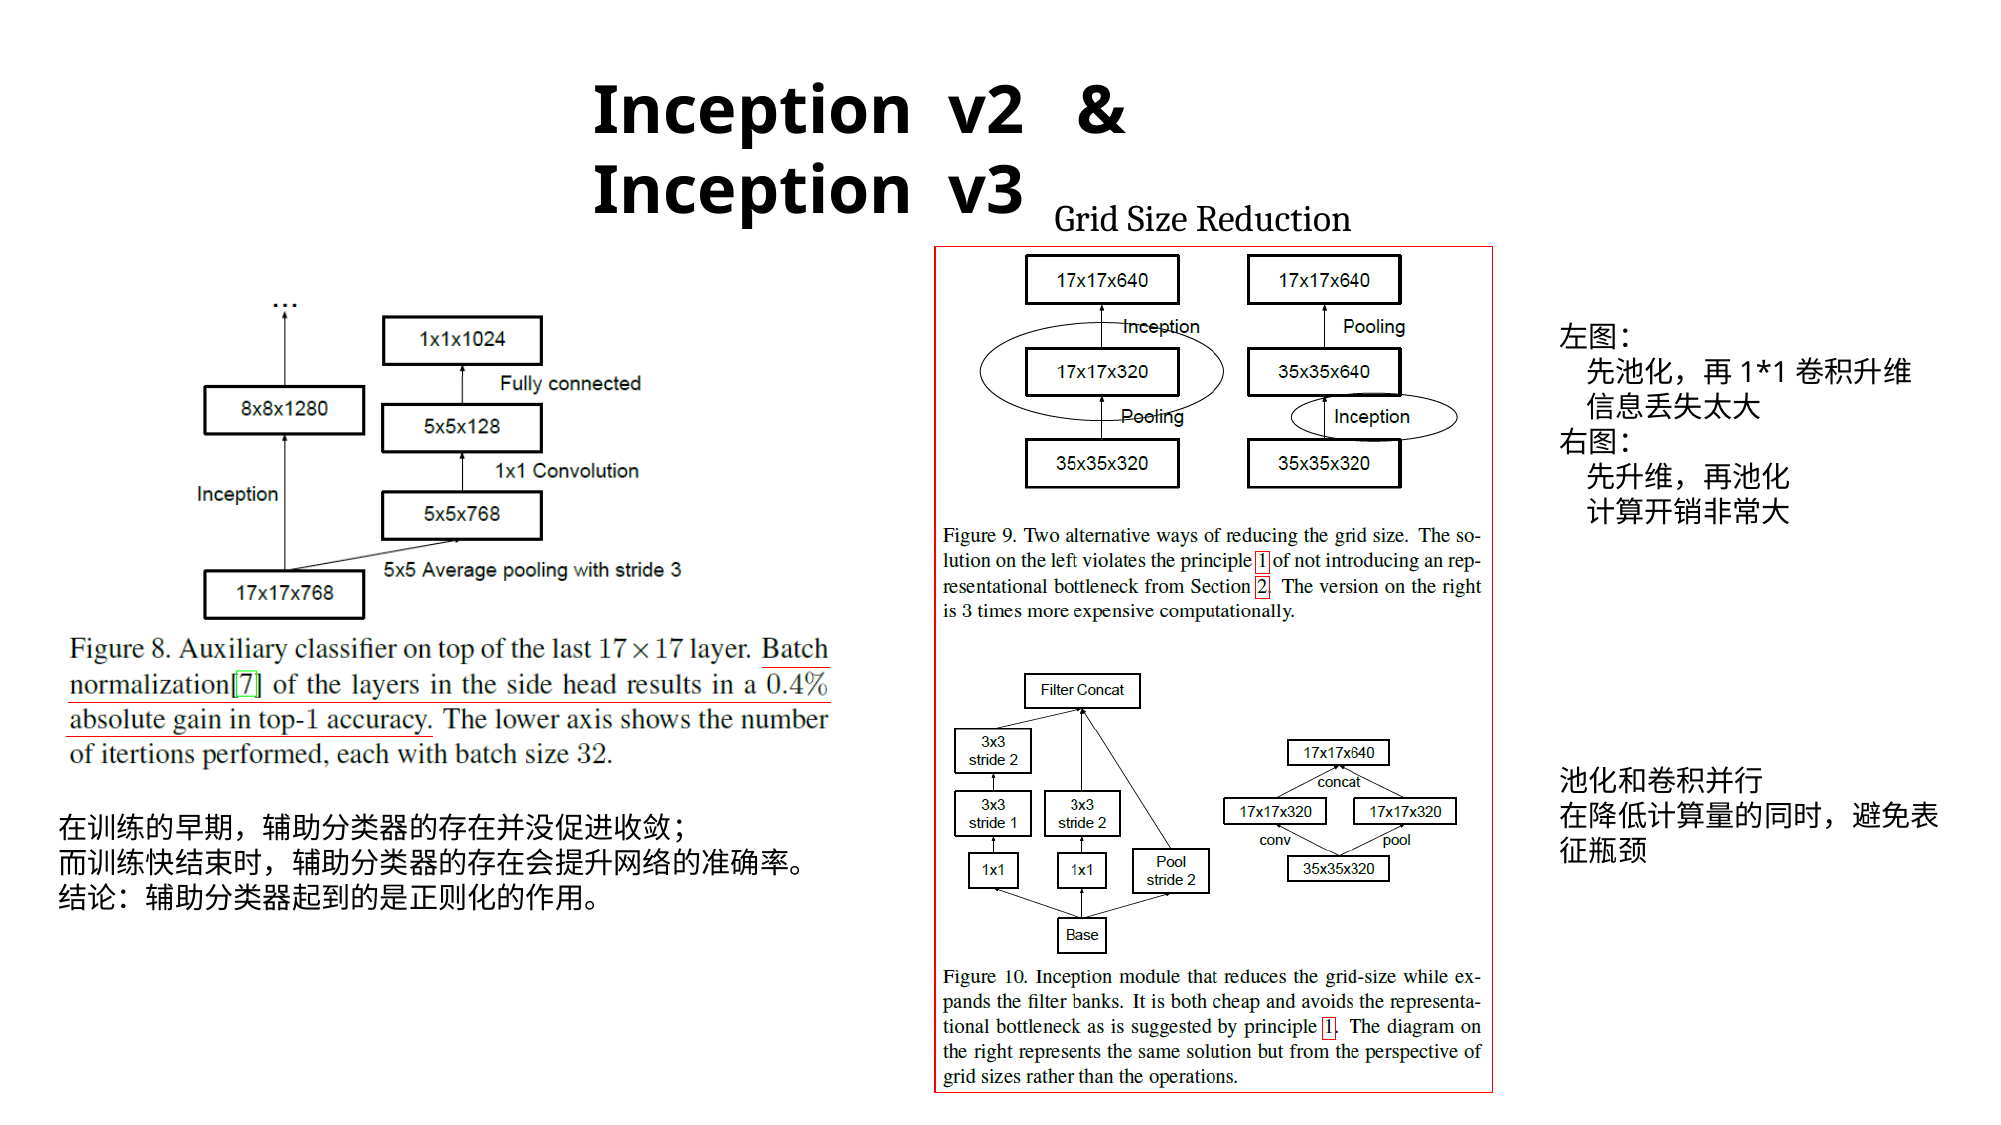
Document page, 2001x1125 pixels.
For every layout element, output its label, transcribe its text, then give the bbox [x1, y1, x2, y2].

picture [31, 287, 851, 780]
text_box Grid Size Reduction [1039, 186, 1388, 247]
text_box Inception v2 & Inception v3 [579, 59, 1421, 235]
text_box 左图： 先池化，再1*1卷积升维 信息丢失太大 右图： 先升维，再池化 计算开销非常大 [1544, 311, 1969, 536]
picture [935, 247, 1492, 1092]
text_box 在训练的早期，辅助分类器的存在并没促进收敛； 而训练快结束时，辅助分类器的存在会提升网络的准确率。 结论：辅助分类器起到的是正则化的作用。 [43, 802, 838, 922]
text_box 池化和卷积并行 在降低计算量的同时，避免表征瓶颈 [1544, 754, 1969, 875]
